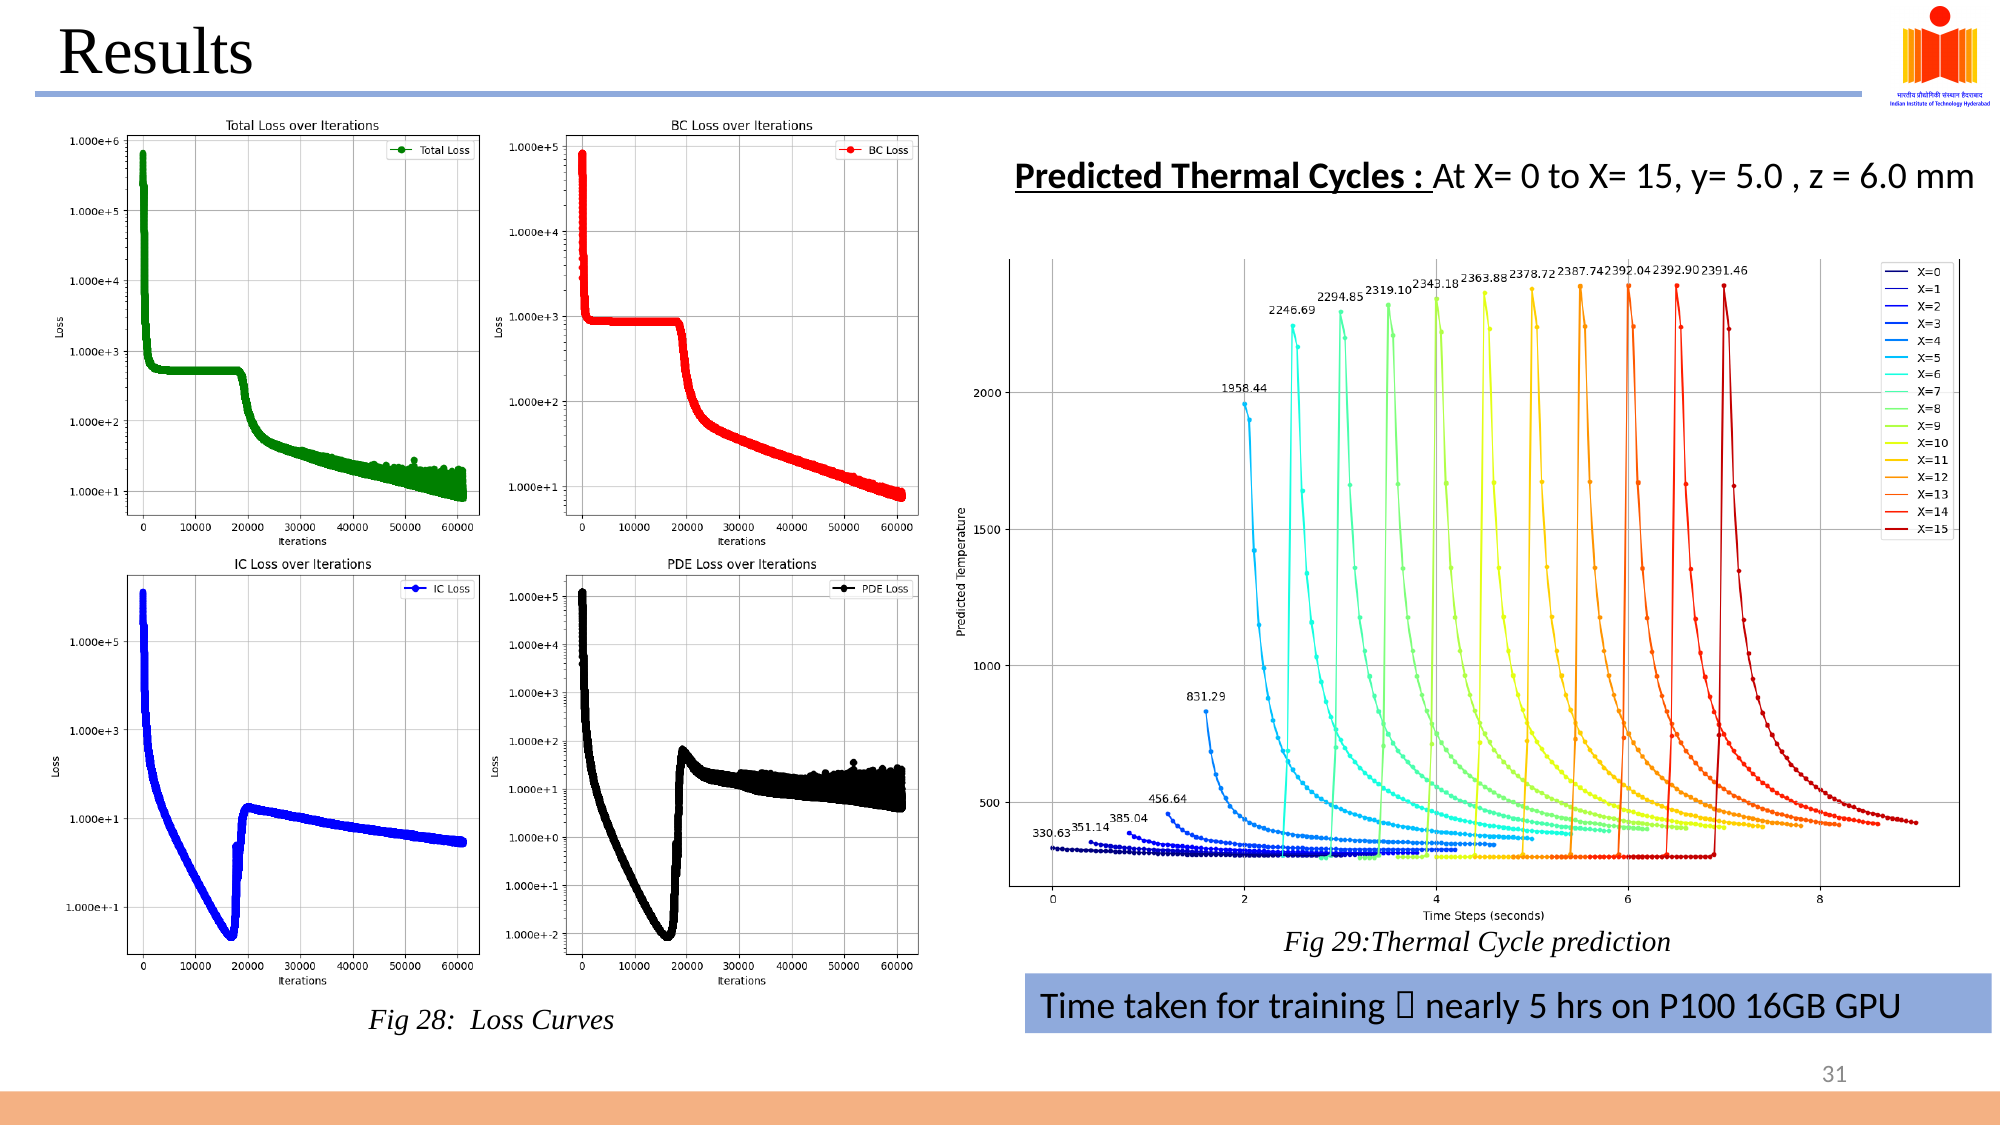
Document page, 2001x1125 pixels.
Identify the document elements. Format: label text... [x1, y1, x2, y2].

text_box Time taken for training  nearly 5 hrs on P100 16GB GPU [1025, 973, 1992, 1034]
picture [948, 259, 1966, 929]
picture [1890, 6, 1990, 107]
footer [0, 1091, 2000, 1125]
slide_number 31 [1412, 1042, 1863, 1091]
text_box Results [43, 0, 1208, 91]
text_box Fig 29:Thermal Cycle prediction [1269, 929, 1920, 965]
text_box Fig 28: Loss Curves [353, 993, 642, 1044]
picture [43, 112, 924, 993]
text_box Predicted Thermal Cycles : At X= 0 to X= 15, y= 5.0 , z = 6.0 mm [999, 143, 2000, 204]
